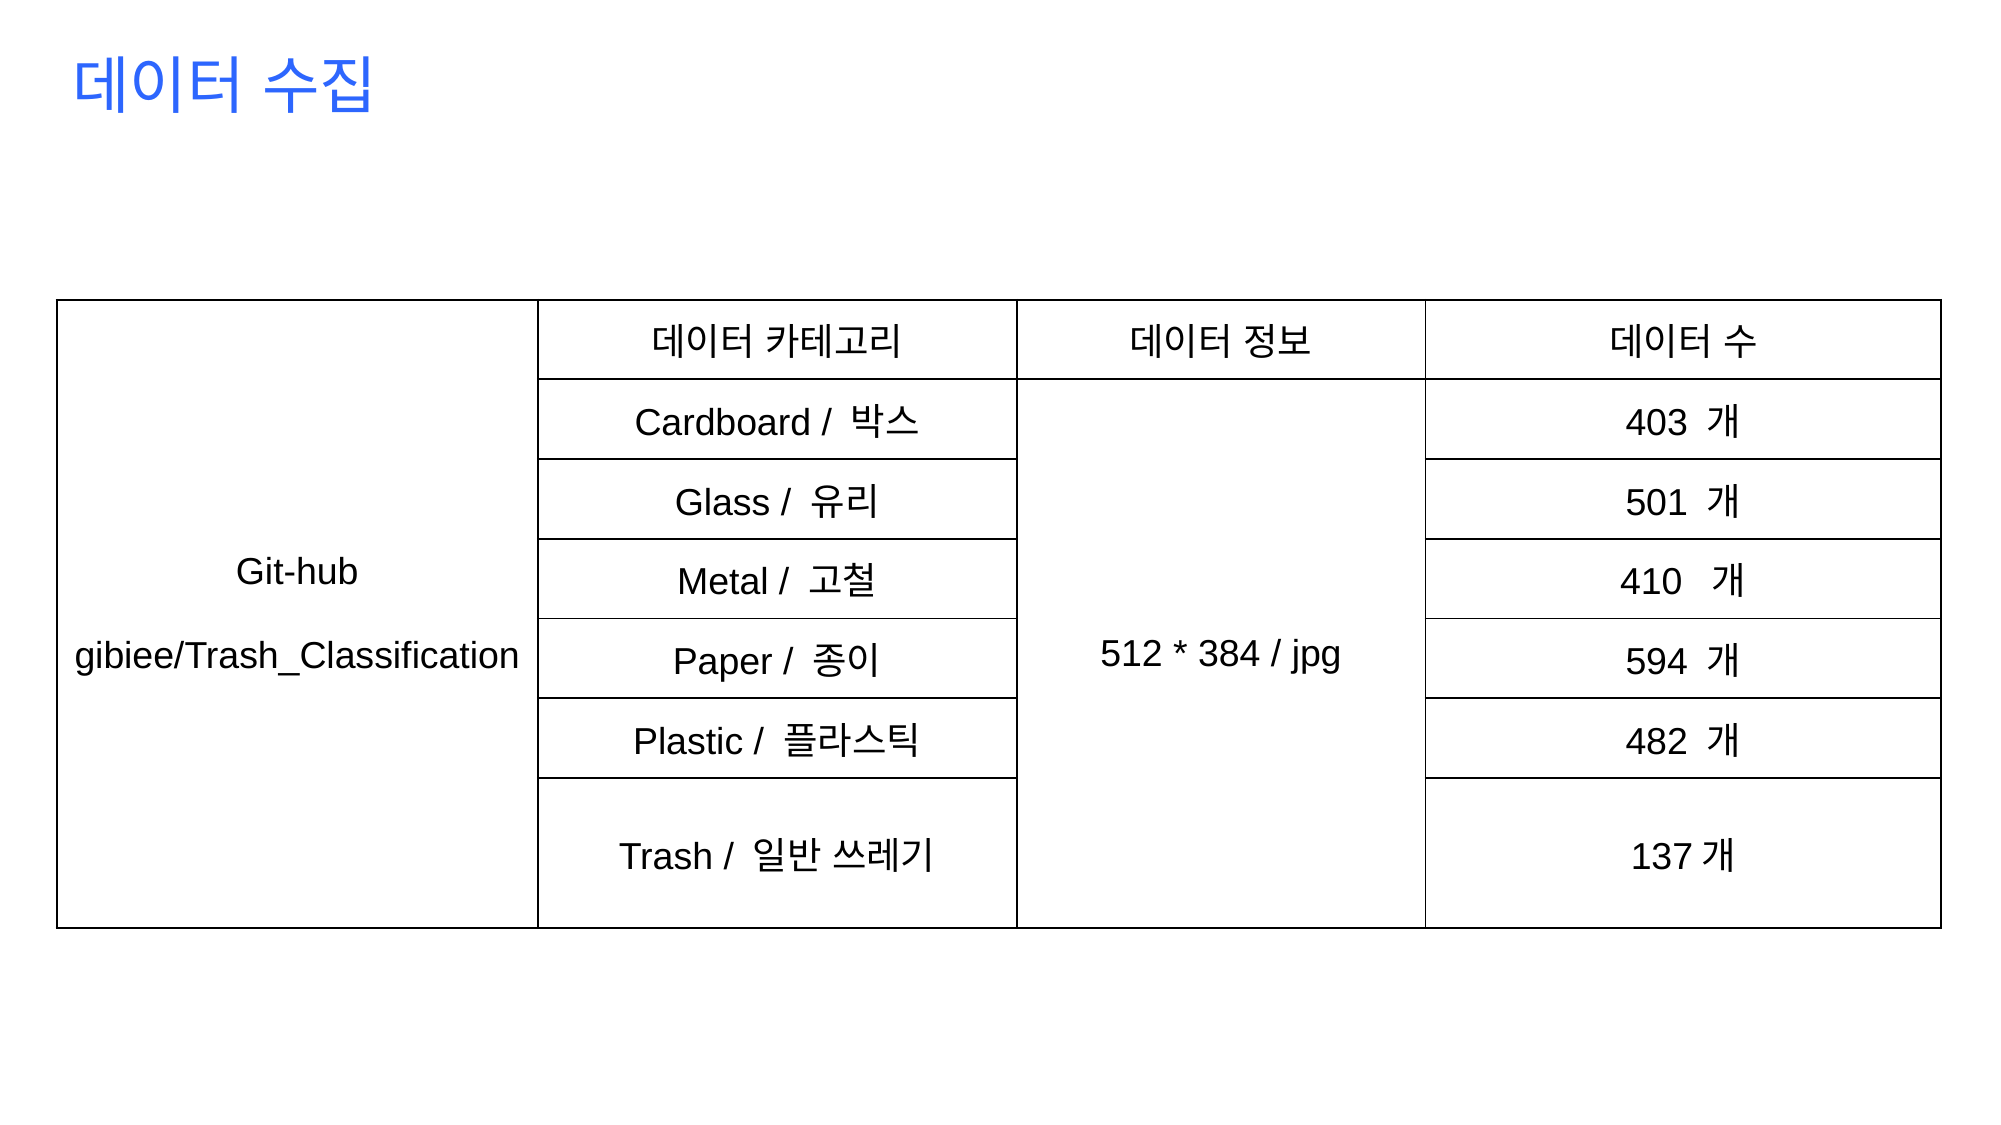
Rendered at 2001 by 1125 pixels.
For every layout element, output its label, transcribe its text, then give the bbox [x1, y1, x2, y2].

table_cell 410 개 [1426, 540, 1940, 618]
table_cell Plastic / 플라스틱 [539, 699, 1016, 777]
table_cell 137개 [1426, 779, 1940, 927]
table_cell Trash / 일반 쓰레기 [539, 779, 1016, 927]
table_header 데이터 정보 [1018, 301, 1425, 378]
table_cell Paper / 종이 [539, 619, 1016, 697]
table_cell 482 개 [1426, 699, 1940, 777]
table_header Git-hub gibiee/Trash_Classification [58, 301, 537, 927]
table_header 데이터 카테고리 [539, 301, 1016, 378]
table_cell 512 * 384 / jpg [1018, 380, 1425, 927]
table_cell Metal / 고철 [539, 540, 1016, 618]
table_header 데이터 수 [1426, 301, 1940, 378]
table_cell 501 개 [1426, 460, 1940, 538]
table_cell 403 개 [1426, 380, 1940, 458]
text_box 데이터 수집 [57, 39, 600, 129]
table_cell Cardboard / 박스 [539, 380, 1016, 458]
table_cell 594 개 [1426, 619, 1940, 697]
table_cell Glass / 유리 [539, 460, 1016, 538]
